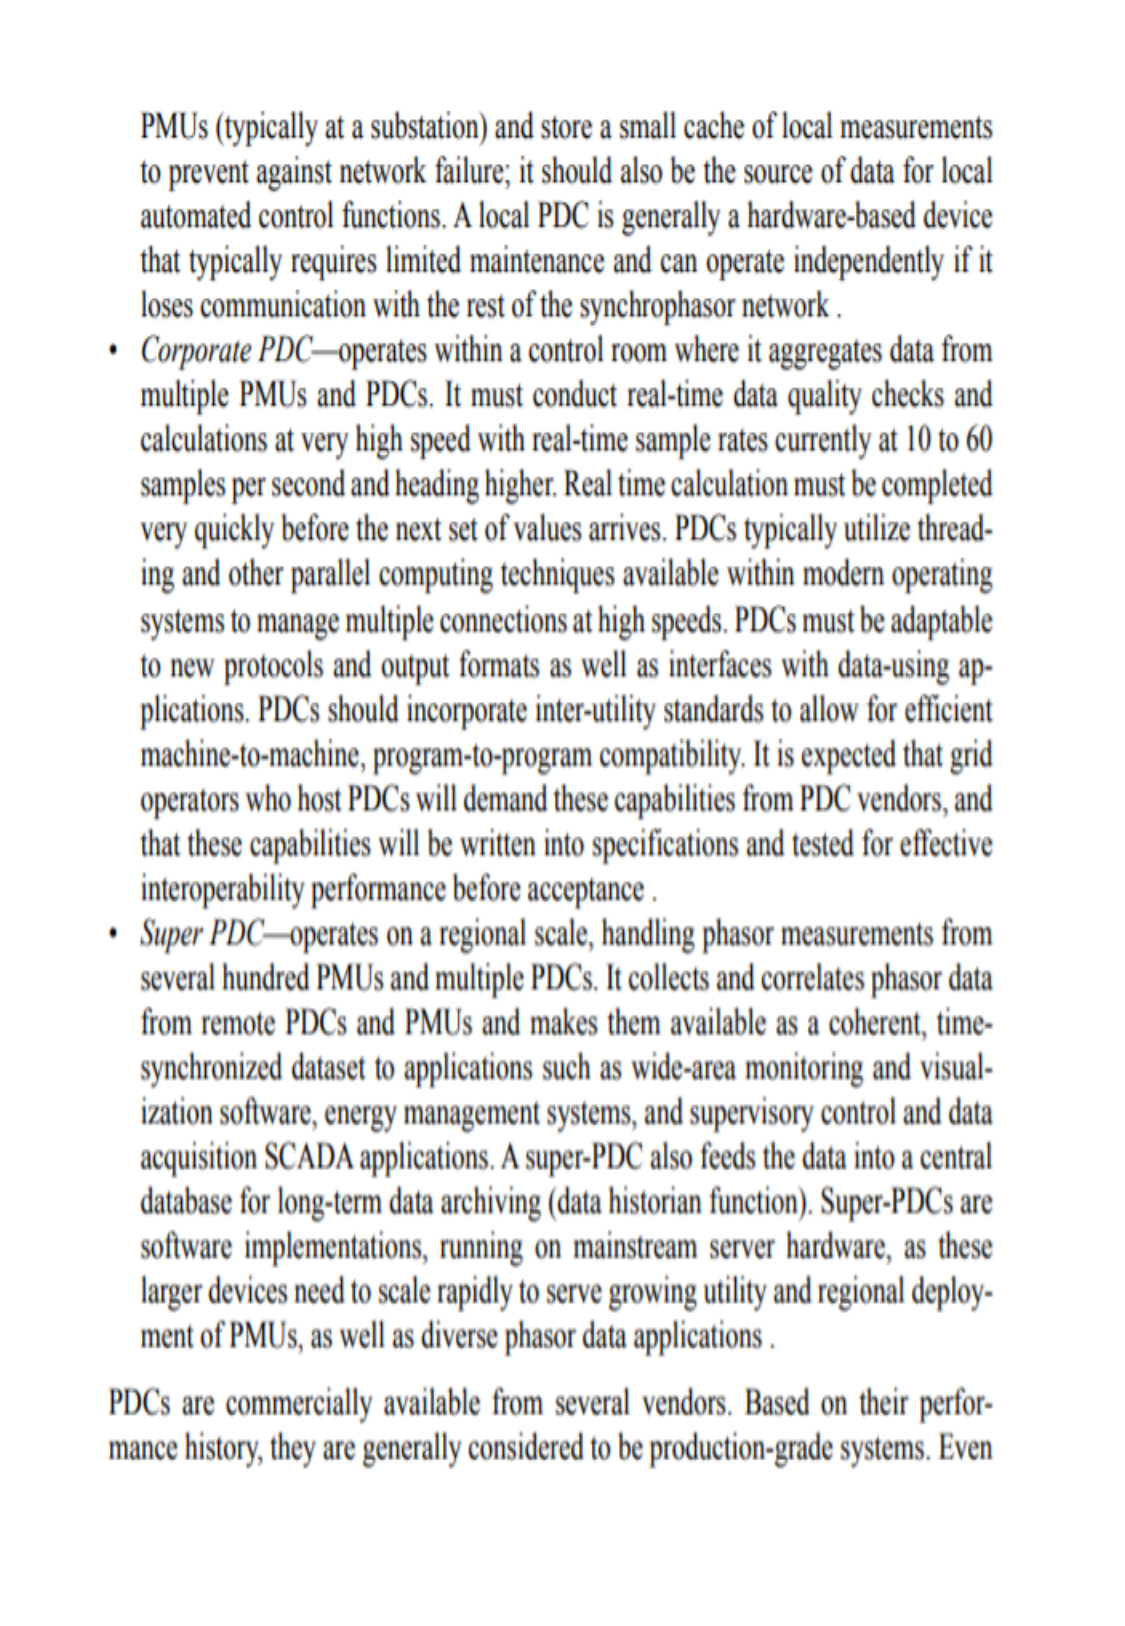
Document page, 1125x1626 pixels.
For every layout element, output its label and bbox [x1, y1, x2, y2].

picture [37, 49, 1101, 1526]
